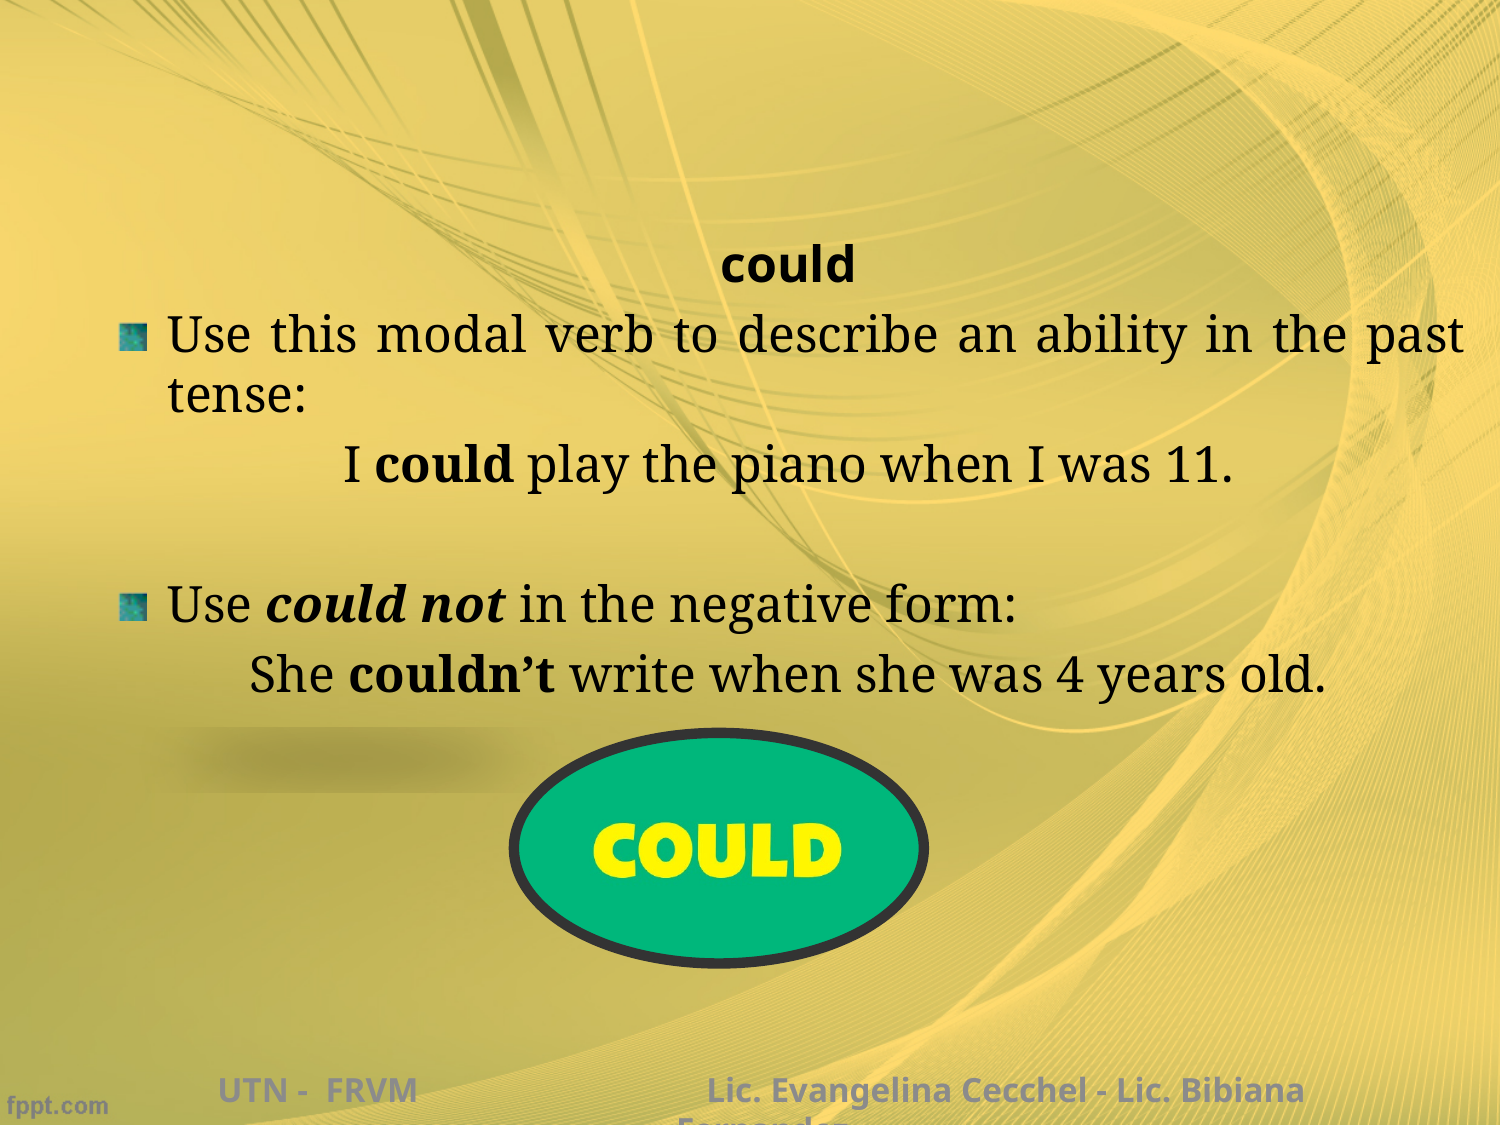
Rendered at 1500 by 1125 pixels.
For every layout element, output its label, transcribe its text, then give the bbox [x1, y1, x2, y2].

text_box could Use this modal verb to describe an ability in the past tense: I could play the piano when I was 11. Use could not in the negative form: She couldn’t write when she was 4 years old. [96, 225, 1481, 881]
footer UTN - FRVM Lic. Evangelina Cecchel - Lic. Bibiana Fernandez [196, 1065, 1329, 1125]
picture [0, 0, 1500, 1125]
